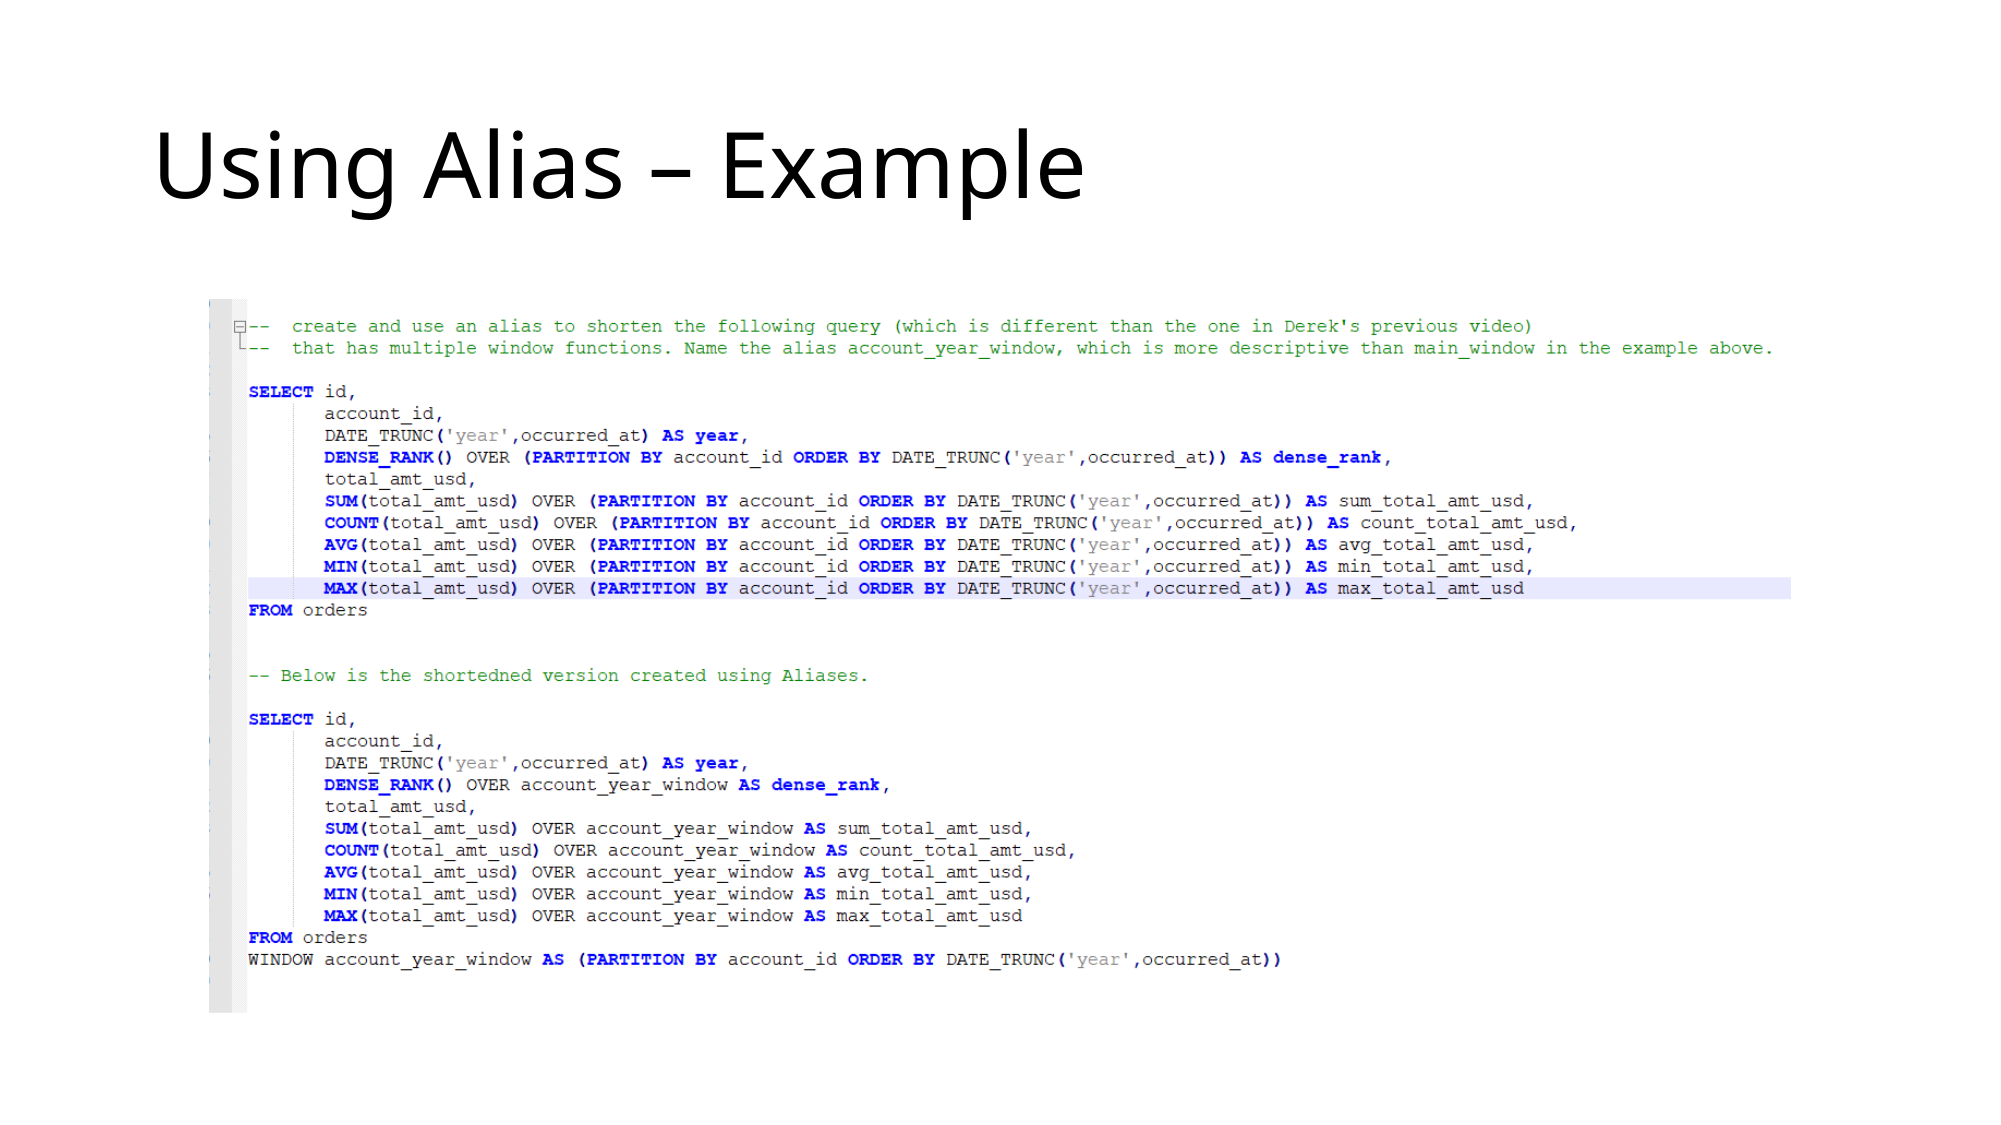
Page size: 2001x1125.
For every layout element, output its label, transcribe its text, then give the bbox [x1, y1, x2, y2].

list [209, 299, 1791, 1014]
title Using Alias – Example [137, 59, 1863, 278]
